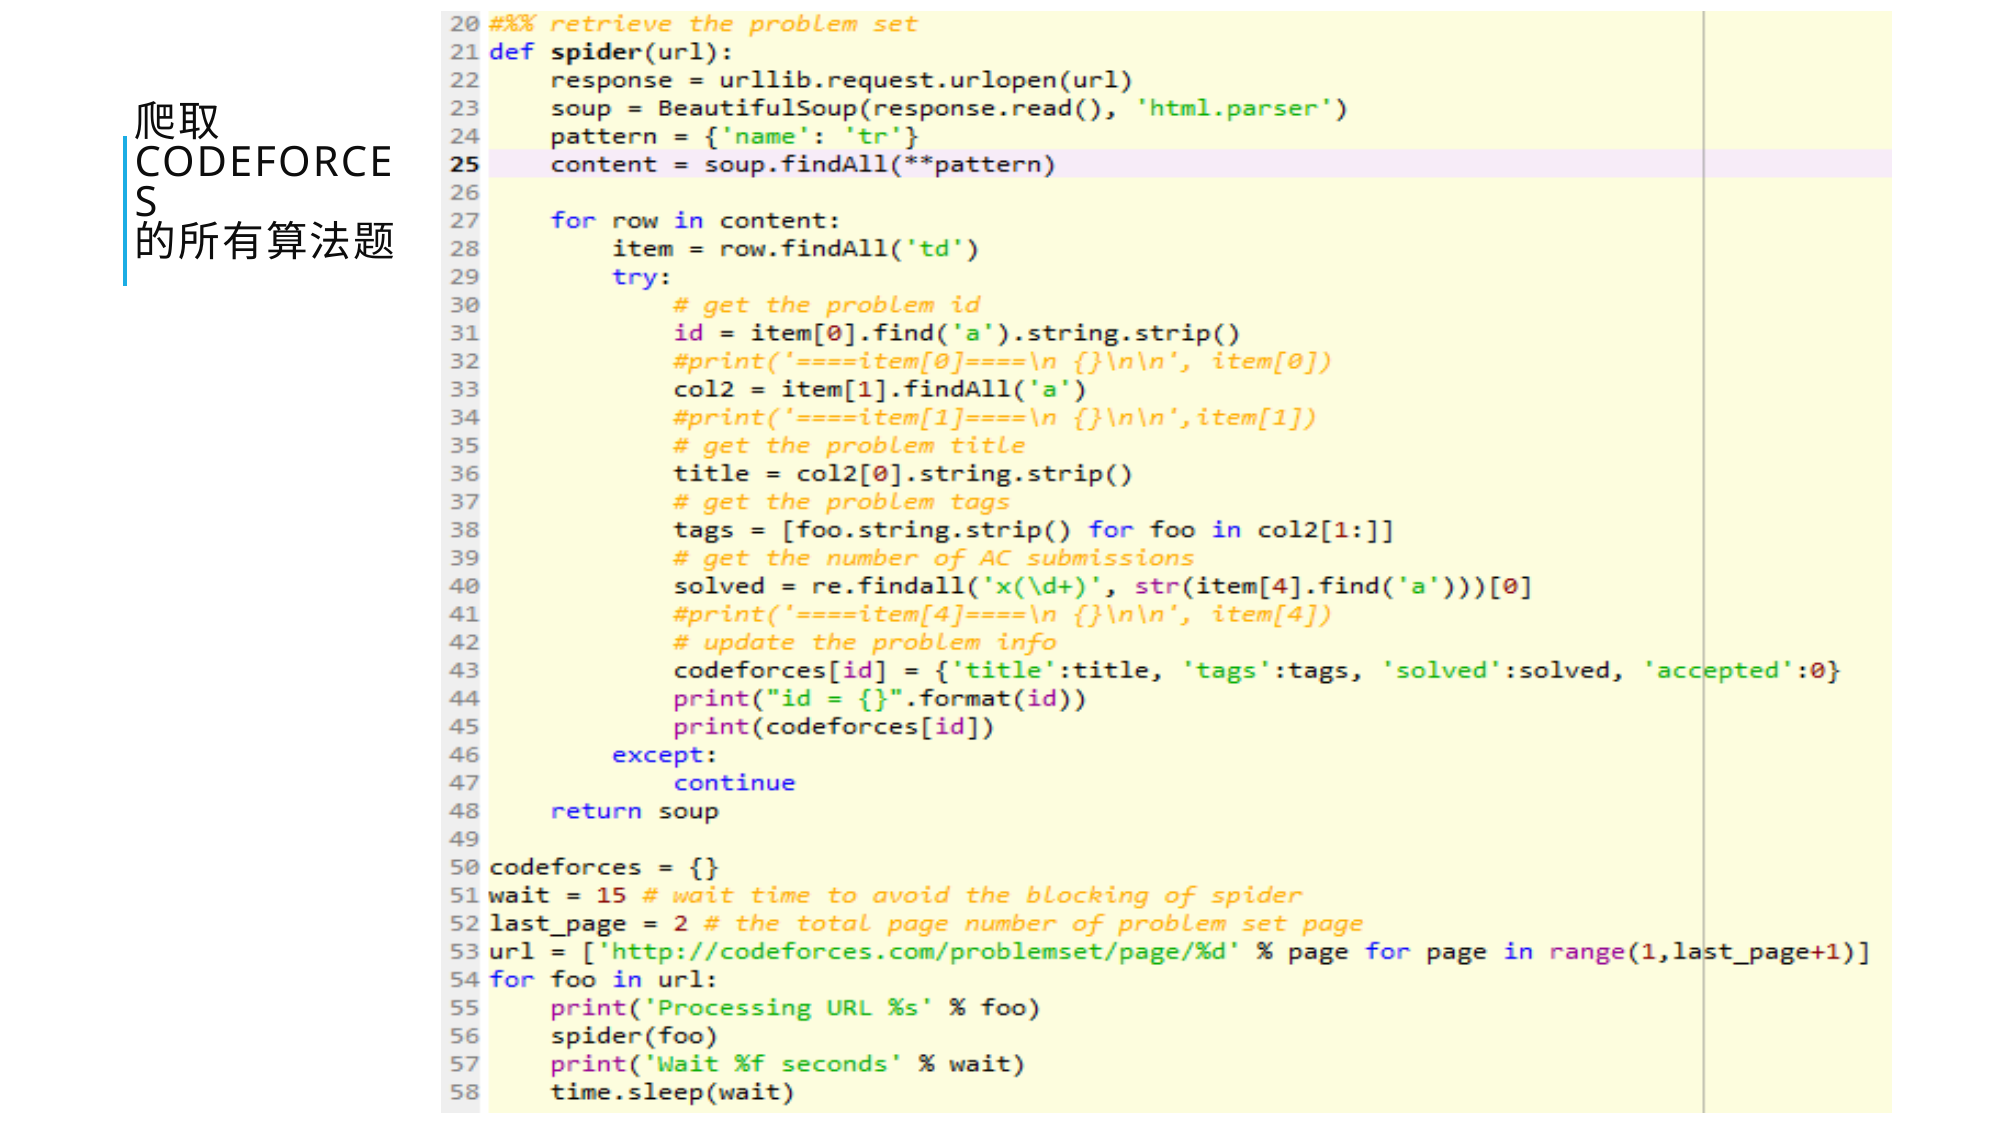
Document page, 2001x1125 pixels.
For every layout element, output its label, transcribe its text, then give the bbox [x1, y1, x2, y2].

picture [441, 11, 1893, 1114]
title 爬取Codeforces 的所有算法题 [119, 75, 423, 294]
